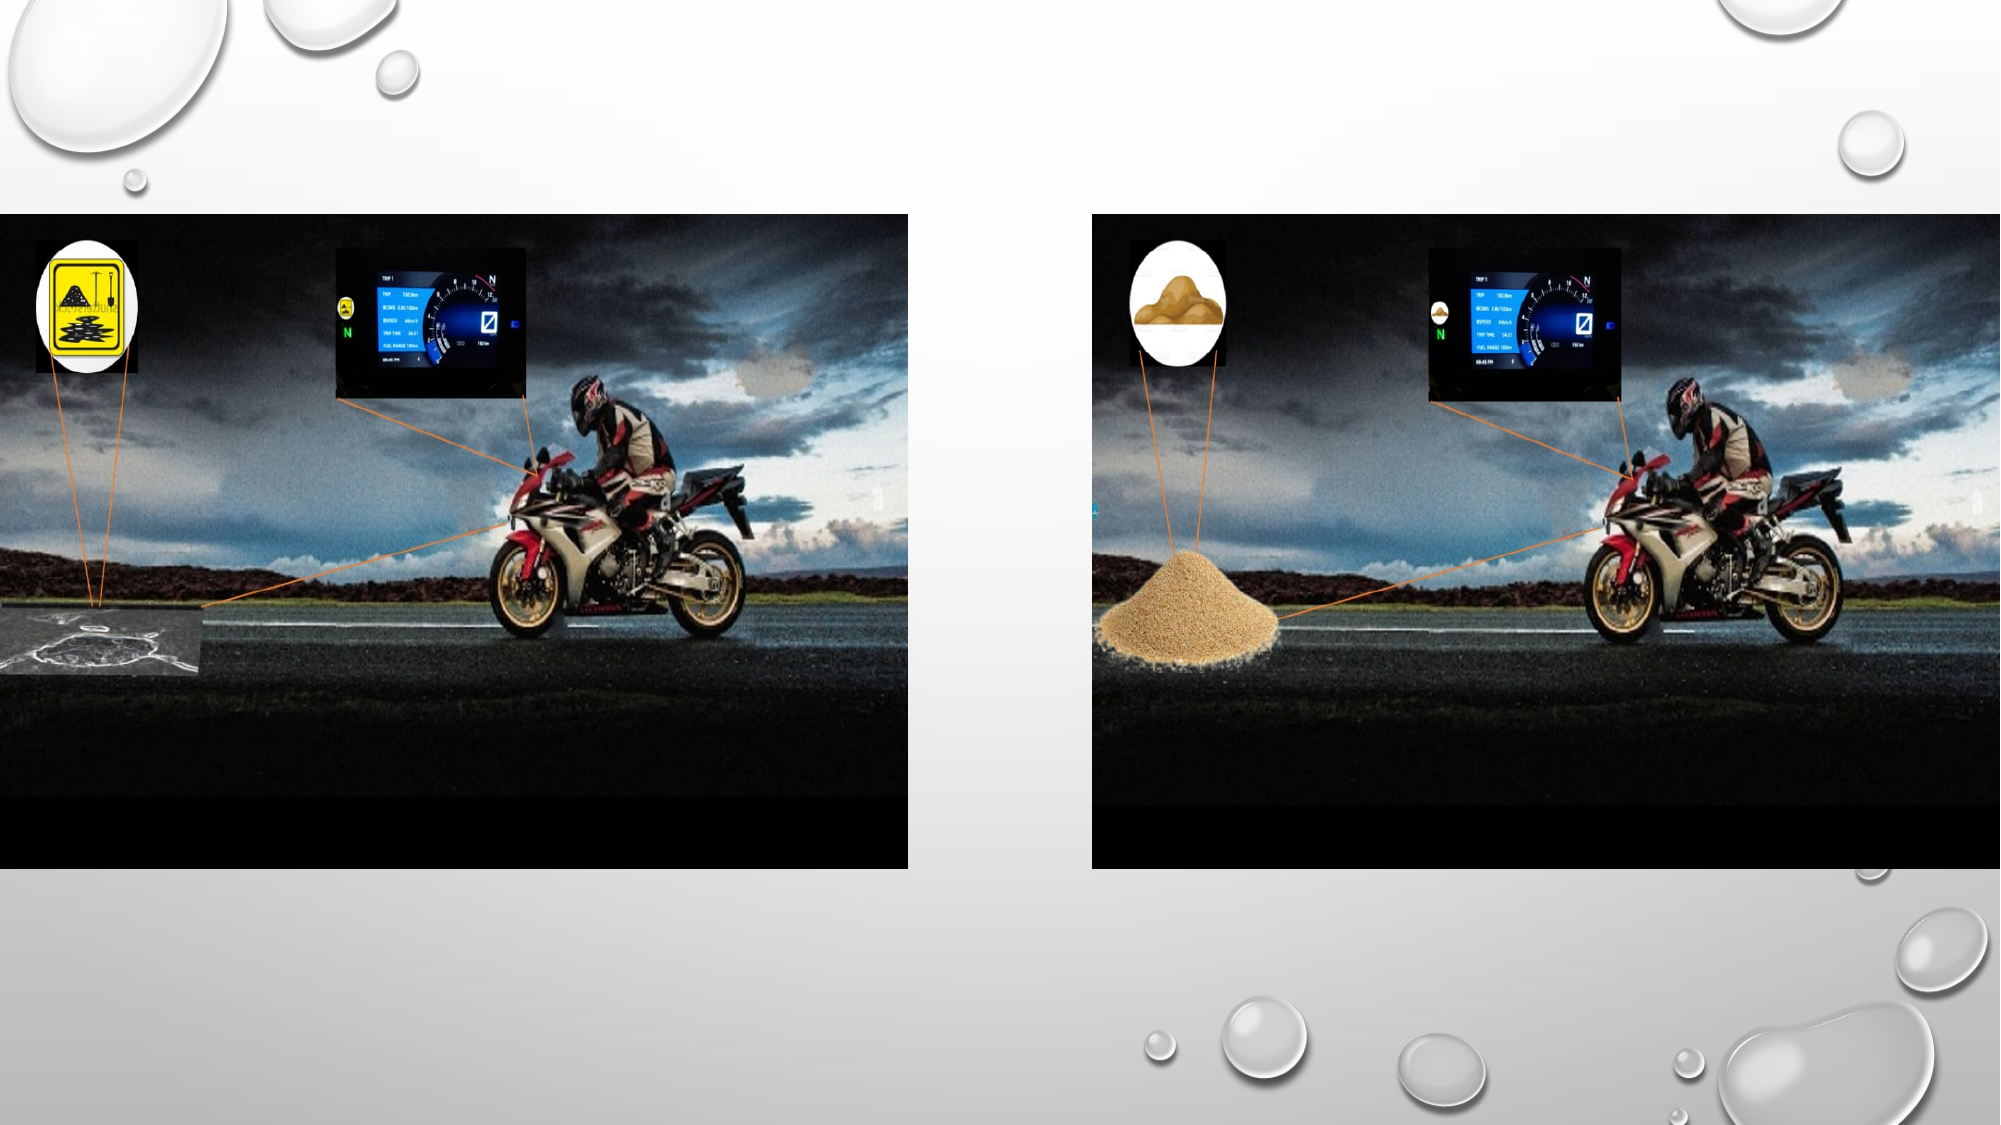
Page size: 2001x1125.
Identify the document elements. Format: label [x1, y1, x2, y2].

list [0, 214, 908, 869]
picture [0, 0, 2000, 1125]
